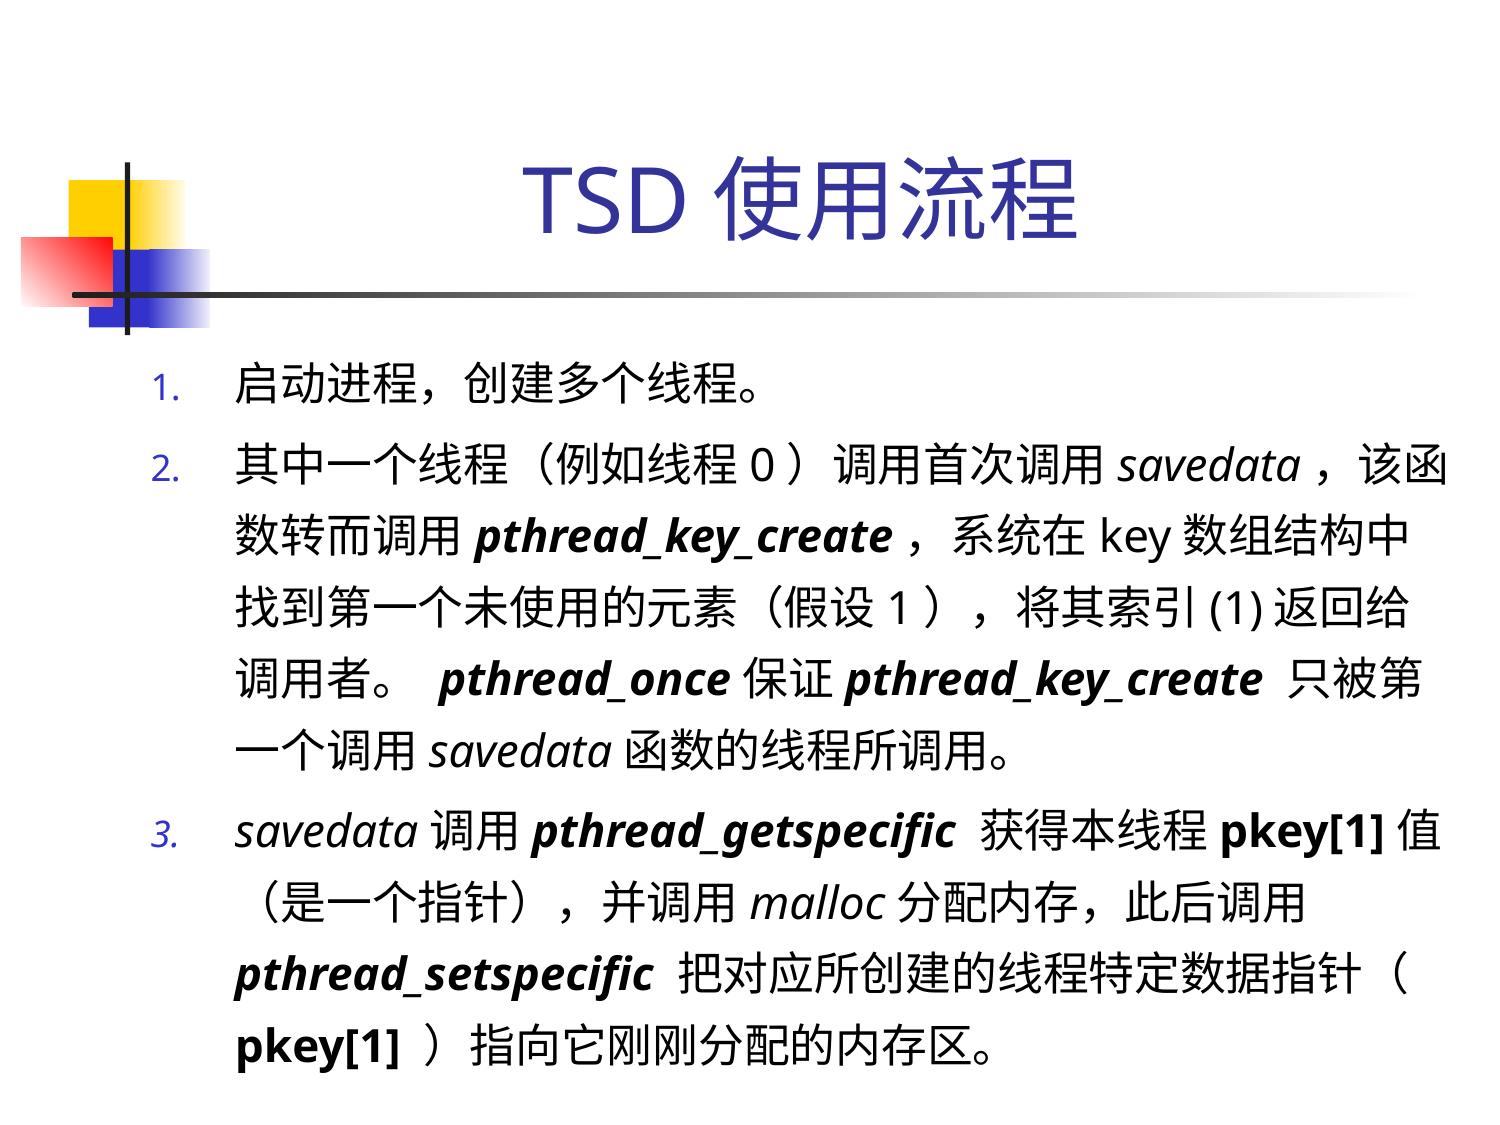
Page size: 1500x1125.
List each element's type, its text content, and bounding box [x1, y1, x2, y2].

list 启动进程，创建多个线程。 其中一个线程（例如线程0）调用首次调用savedata，该函数转而调用pthread_key_create，系统在key数组结构中找到第一个未使用的元素（假设1），将其索引(1)返回给调用者。 pthread_once保证pthread_key_create 只被第一个调用savedata函数的线程所调用。 savedata调用pthread_getspecific 获得本线程pkey[1]值（是一个指针），并调用malloc分配内存，此后调用pthread_setspecific 把对应所创建的线程特定数据指针（ pkey[1] ）指向它刚刚分配的内存区。 [135, 330, 1468, 1095]
title TSD使用流程 [161, 18, 1441, 260]
